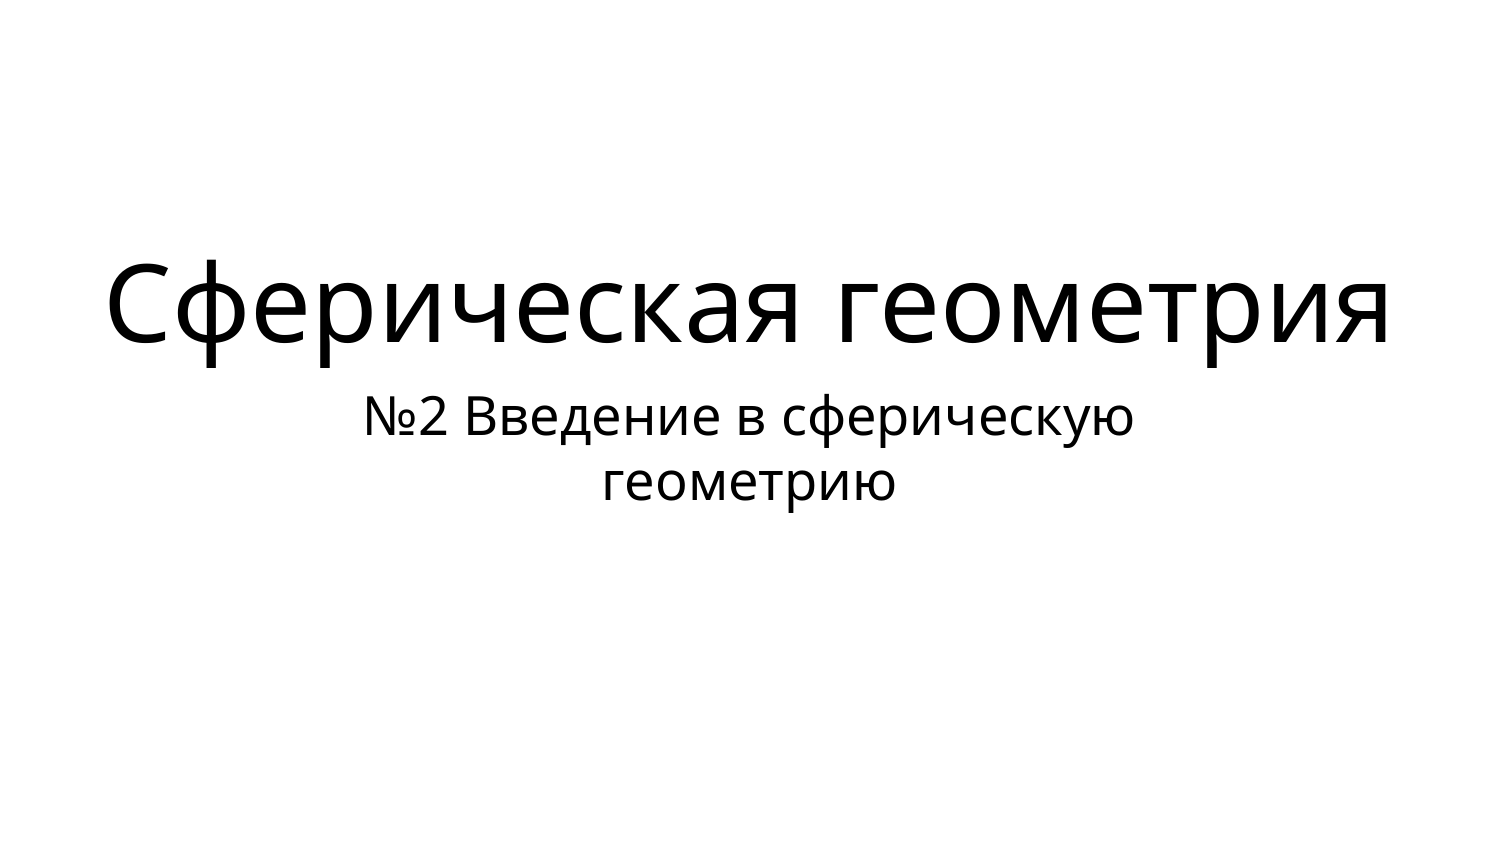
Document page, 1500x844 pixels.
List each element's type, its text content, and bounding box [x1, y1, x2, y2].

text_box №2 Введение в сферическую геометрию [308, 366, 1192, 527]
title Сферическая геометрия [51, 208, 1449, 379]
